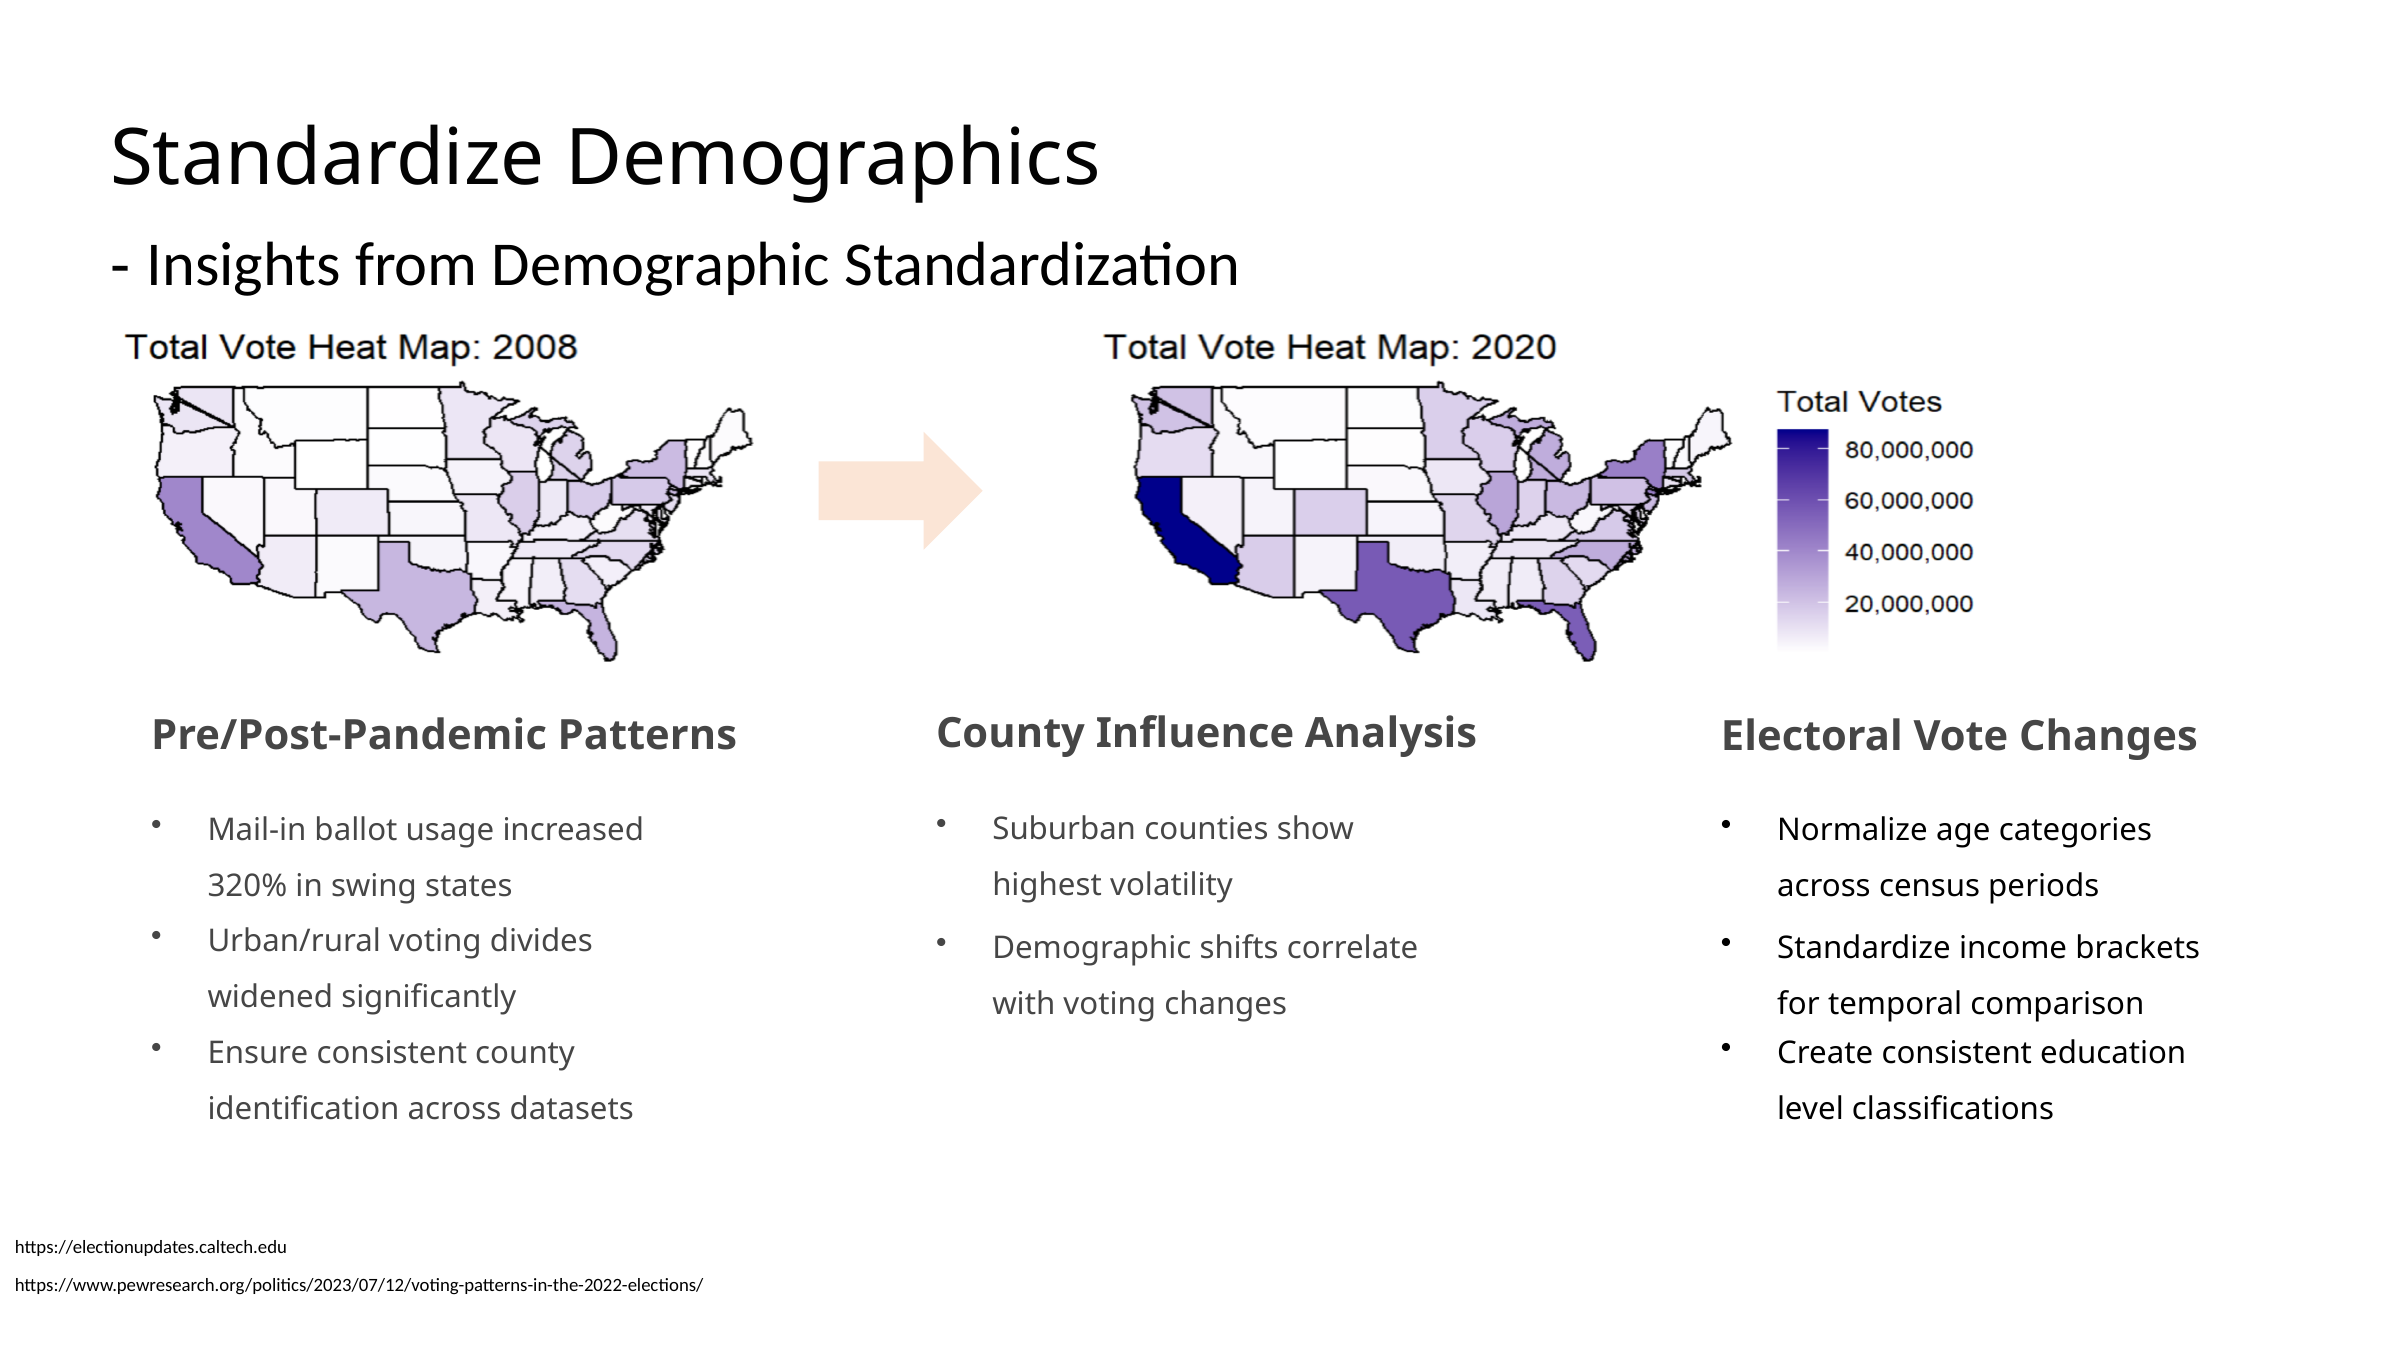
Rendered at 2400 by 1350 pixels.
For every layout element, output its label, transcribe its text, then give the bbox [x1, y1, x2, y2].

picture [115, 328, 754, 665]
text_box County Influence Analysis [935, 706, 1481, 756]
text_box Electoral Vote Changes [1720, 709, 2237, 759]
text_box Standardize Demographics - Insights from Demographic Standardization [110, 101, 1635, 298]
picture [1095, 328, 1985, 664]
text_box Standardize income brackets for temporal comparison [1720, 908, 2237, 1010]
text_box https://electionupdates.caltech.edu [0, 1227, 1200, 1265]
text_box Urban/rural voting divides widened significantly [151, 901, 667, 1003]
text_box Ensure consistent county identification across datasets [151, 1013, 667, 1115]
text_box Create consistent education level classifications [1720, 1013, 2237, 1115]
text_box Demographic shifts correlate with voting changes [936, 908, 1452, 996]
text_box Normalize age categories across census periods [1720, 790, 2237, 891]
text_box Pre/Post-Pandemic Patterns [151, 708, 746, 758]
text_box https://www.pewresearch.org/politics/2023/07/12/voting-patterns-in-the-2022-elections/ [0, 1265, 1211, 1303]
text_box Mail-in ballot usage increased 320% in swing states [151, 790, 667, 891]
text_box Suburban counties show highest volatility [936, 789, 1452, 862]
text_box [817, 429, 985, 553]
